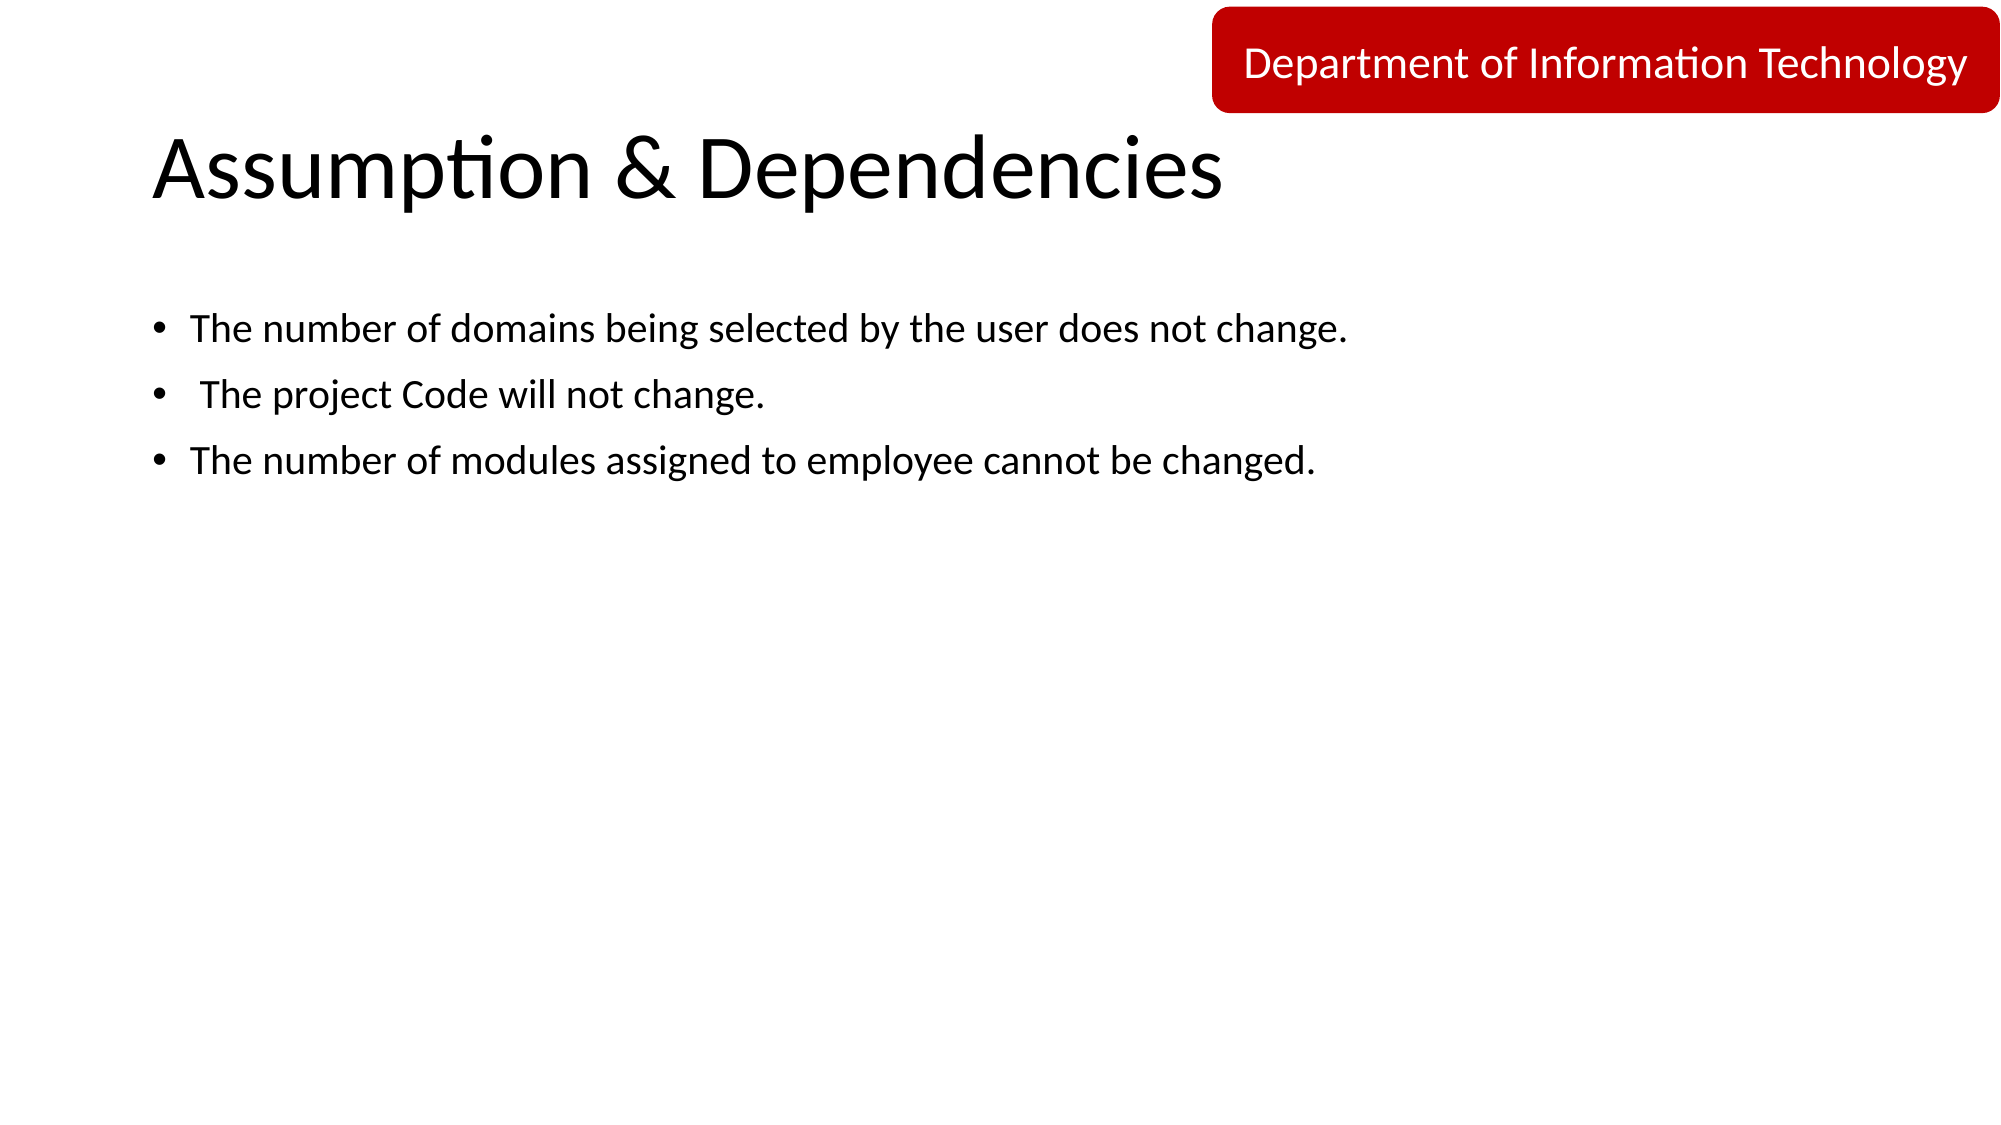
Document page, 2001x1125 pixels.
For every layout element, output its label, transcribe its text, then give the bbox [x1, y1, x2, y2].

title Assumption & Dependencies [137, 59, 1863, 278]
list The number of domains being selected by the user does not change. The project Code will not change. The number of modules assigned to employee cannot be changed. [137, 299, 1863, 1014]
